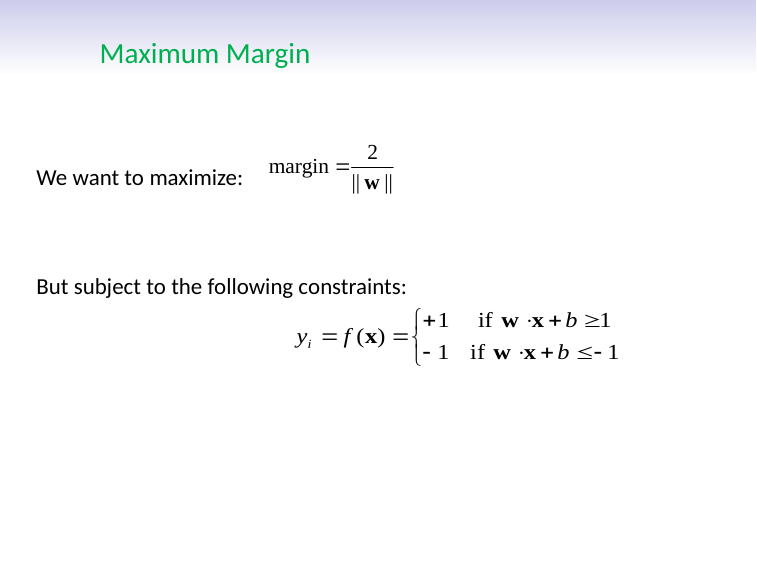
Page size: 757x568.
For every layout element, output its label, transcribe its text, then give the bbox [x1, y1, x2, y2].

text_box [290, 305, 623, 371]
list We want to maximize: But subject to the following constraints: [36, 162, 737, 370]
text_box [265, 138, 399, 199]
picture [0, 0, 756, 74]
title Maximum Margin [99, 34, 657, 70]
